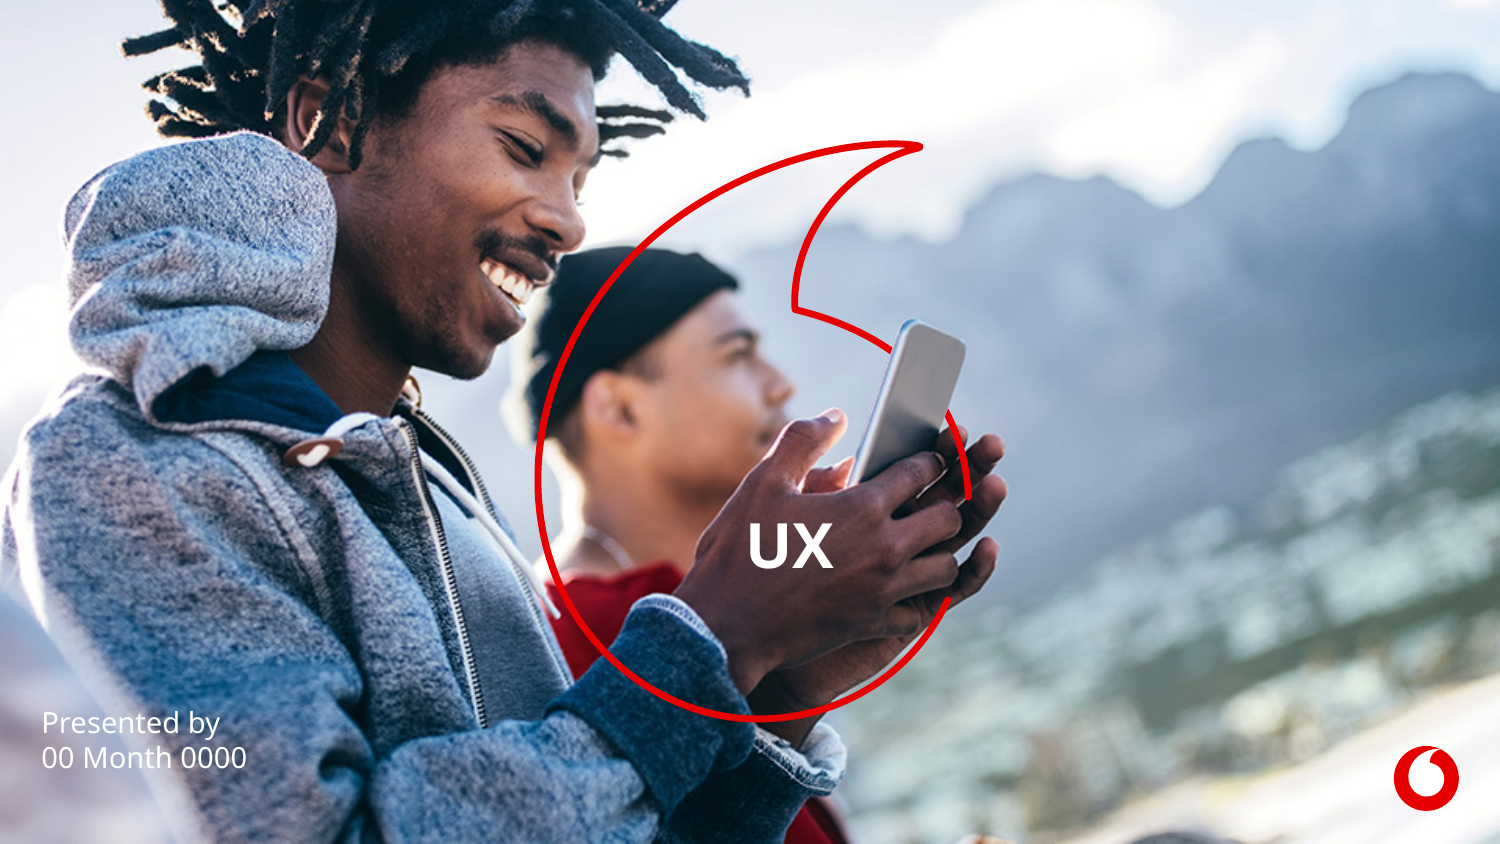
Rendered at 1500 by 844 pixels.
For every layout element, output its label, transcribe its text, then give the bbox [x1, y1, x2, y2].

picture [0, 0, 1500, 844]
subtitle Presented by 00 Month 0000 [41, 662, 385, 775]
title UX [745, 514, 1459, 591]
